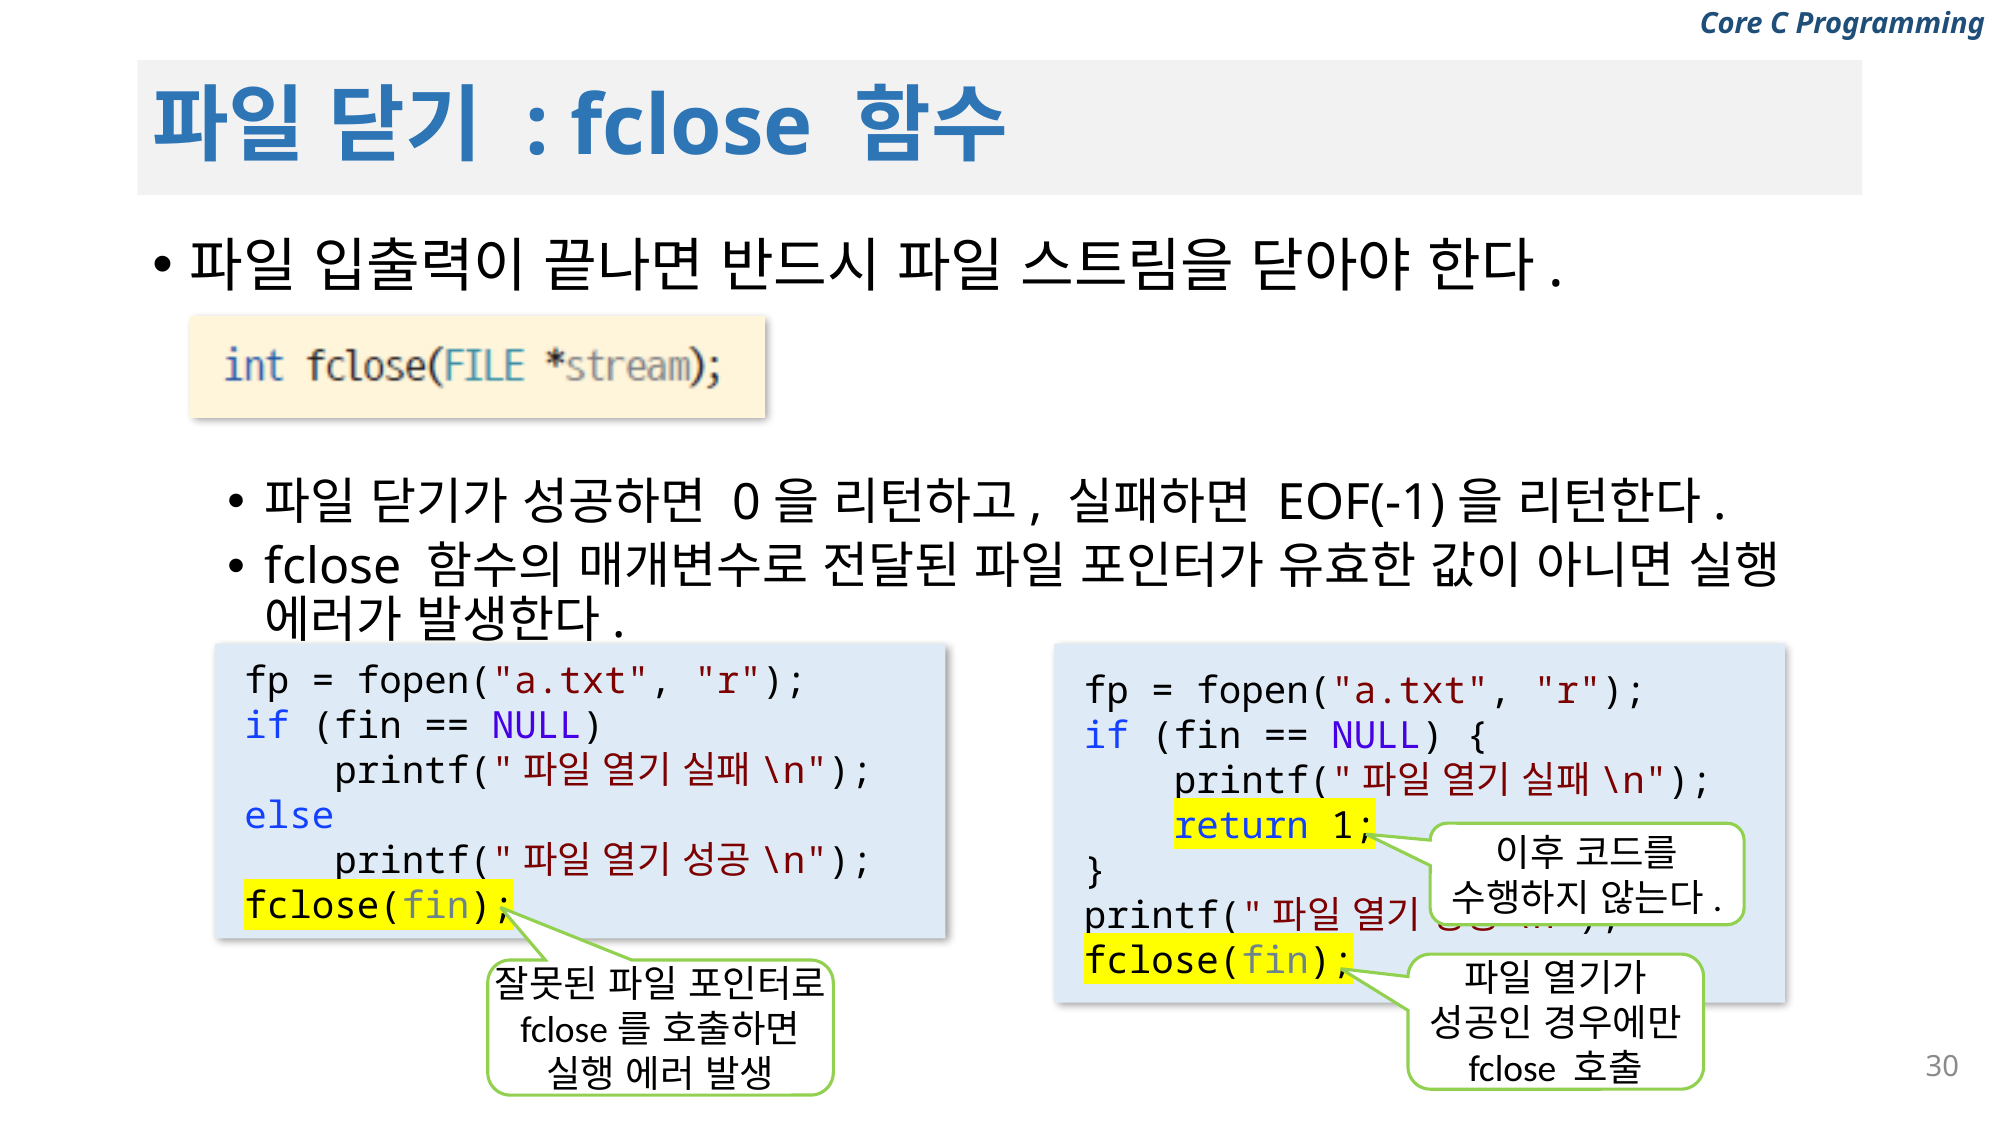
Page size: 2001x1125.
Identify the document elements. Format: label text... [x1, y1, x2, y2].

text_box fp = fopen("a.txt", "r"); if (fin == NULL) { printf("파일 열기 실패\n"); return 1; } printf("파일 열기 성공\n"); fclose(fin); [1053, 643, 1786, 1004]
text_box fp = fopen("a.txt", "r"); if (fin == NULL) printf("파일 열기 실패\n"); else printf("파일 열기 성공\n"); fclose(fin); [214, 643, 947, 939]
text_box 잘못된 파일 포인터로 fclose를 호출하면 실행 에러 발생 [486, 906, 835, 1097]
text_box 파일 열기가 성공인 경우에만 fclose 호출 [1340, 953, 1705, 1091]
picture [190, 316, 766, 418]
title 파일 닫기 : fclose 함수 [137, 59, 1863, 195]
slide_number 30 [1850, 1028, 1975, 1107]
list 파일 입출력이 끝나면 반드시 파일 스트림을 닫아야 한다. 파일 닫기가 성공하면 0을 리턴하고, 실패하면 EOF(-1)을 리턴한다. fclose 함수의 매개변수로 전달된 파일 포인터가 유효한 값이 아니면 실행 에러가 발생한다. [137, 228, 1863, 1084]
text_box 이후 코드를 수행하지 않는다. [1365, 822, 1746, 926]
